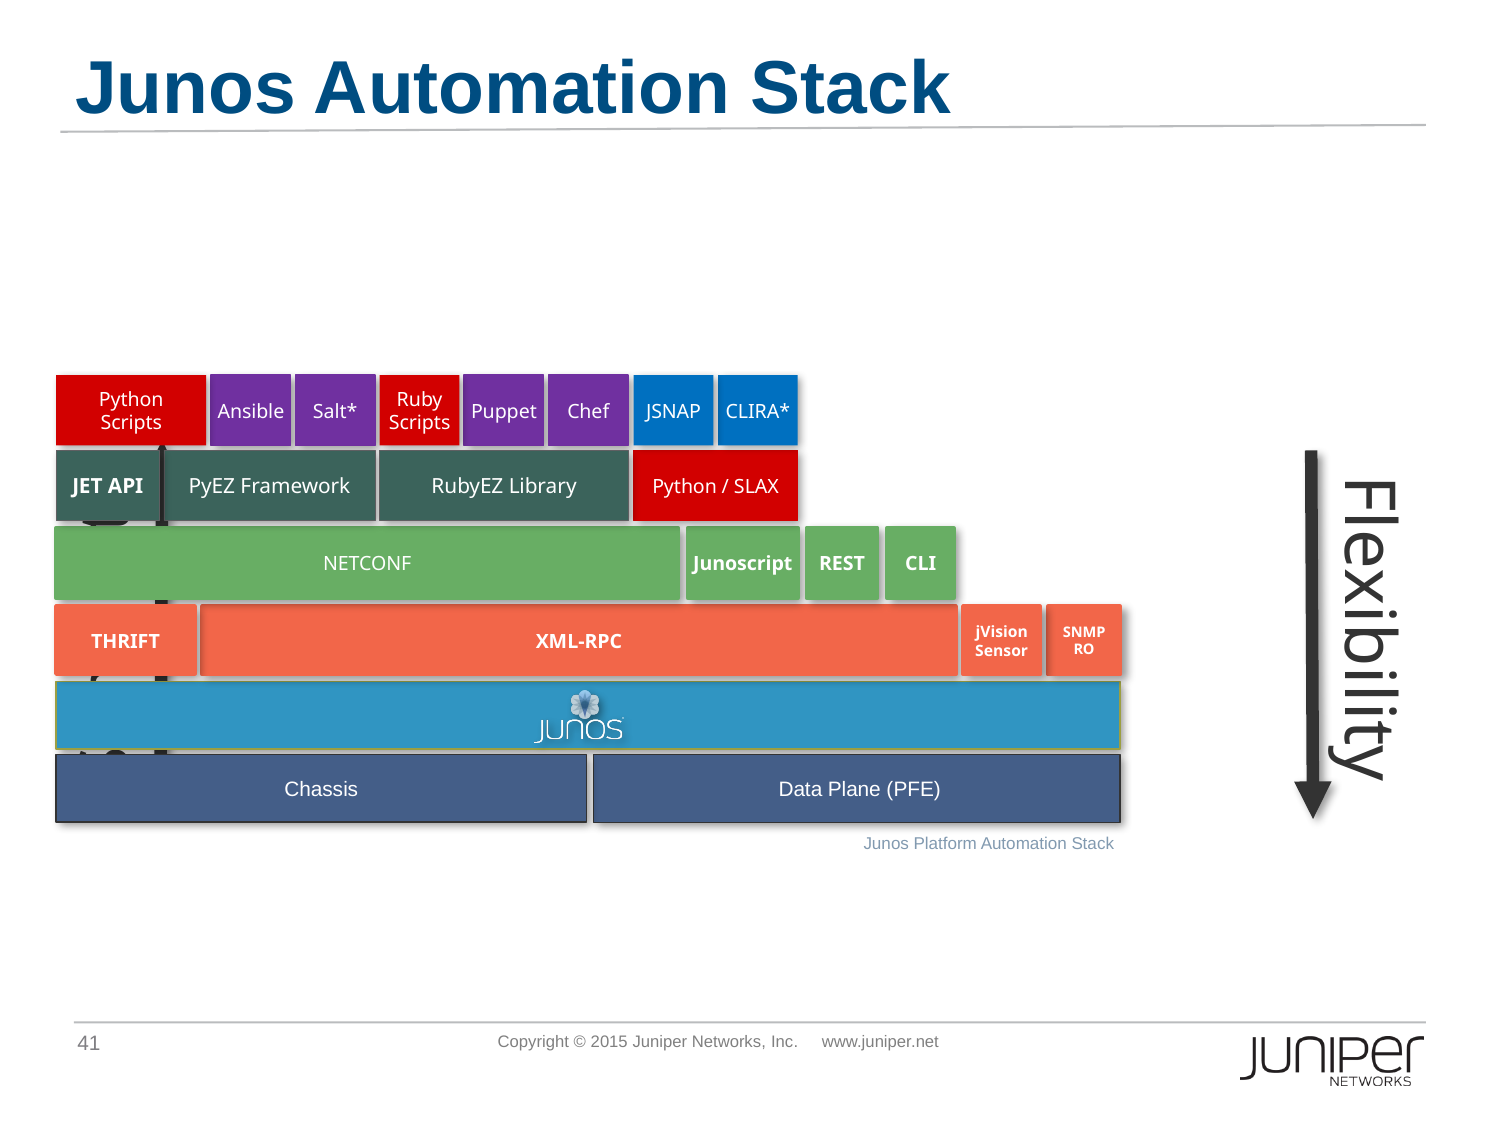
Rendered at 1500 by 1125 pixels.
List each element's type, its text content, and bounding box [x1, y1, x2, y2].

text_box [55, 374, 1128, 860]
title Junos Automation Stack [60, 41, 1427, 125]
picture [1240, 1036, 1424, 1086]
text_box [1132, 440, 1426, 820]
